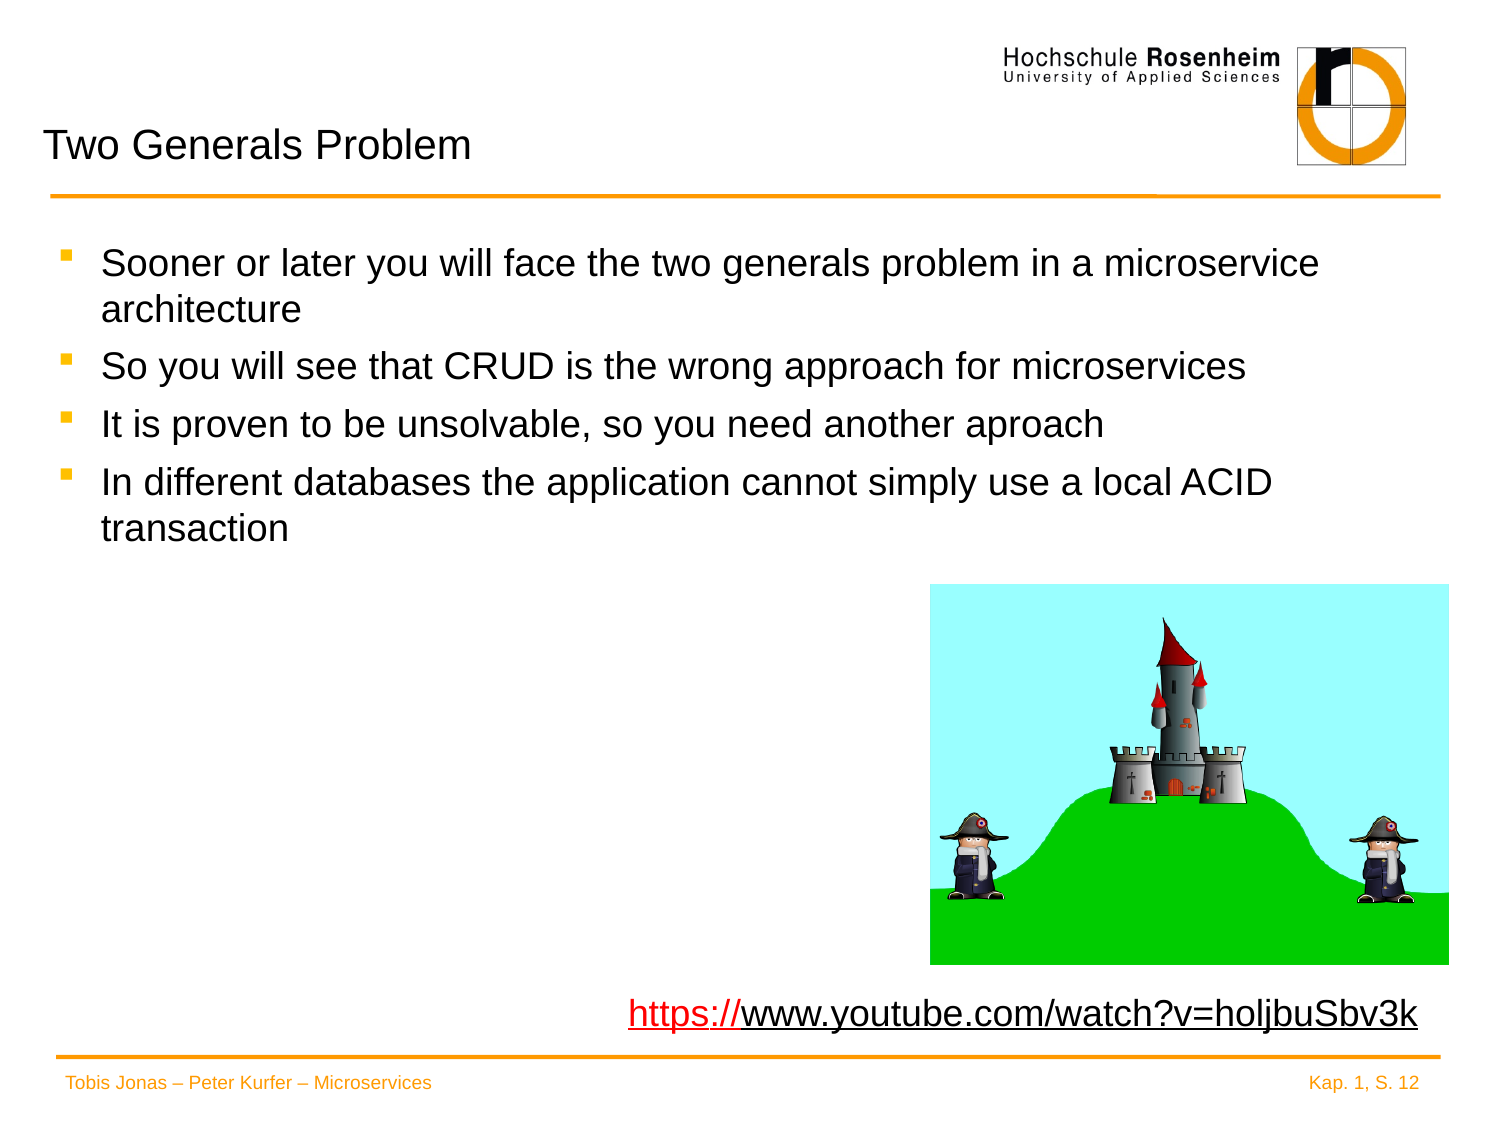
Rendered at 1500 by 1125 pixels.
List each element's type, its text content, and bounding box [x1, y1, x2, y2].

picture [1003, 45, 1407, 167]
text_box https://www.youtube.com/watch?v=holjbuSbv3k [613, 981, 1444, 1042]
list Sooner or later you will face the two generals problem in a microservice architecture So you will see that CRUD is the wrong approach for microservices It is proven to be unsolvable, so you need another aproach In different databases the application cannot simply use a local ACID transaction [42, 230, 1470, 1026]
title Two Generals Problem [42, 41, 987, 168]
picture [930, 583, 1449, 965]
